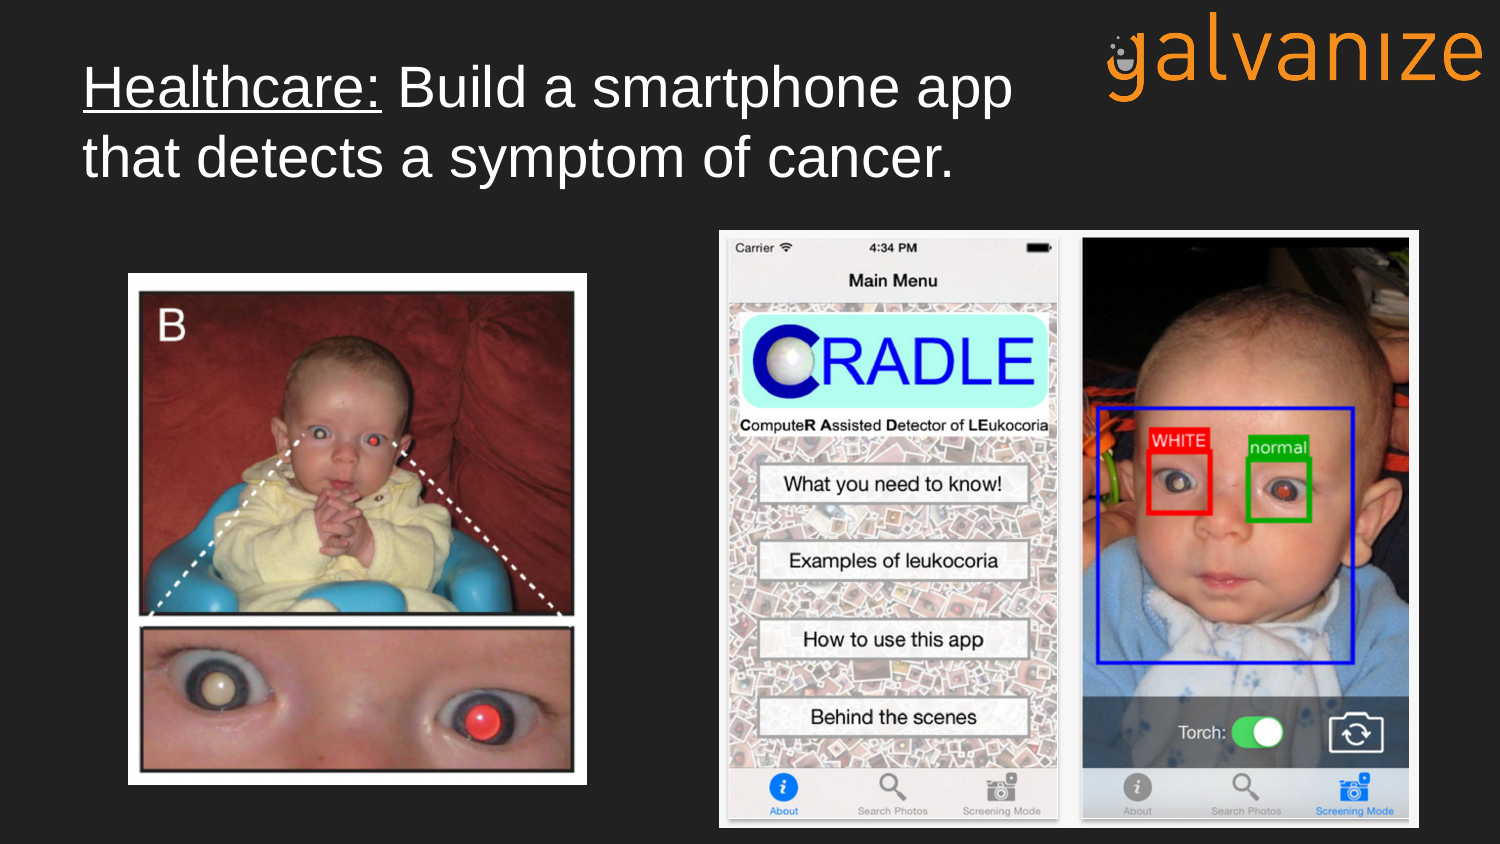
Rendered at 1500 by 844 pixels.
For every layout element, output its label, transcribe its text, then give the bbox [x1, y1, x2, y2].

picture [127, 273, 588, 785]
picture [719, 229, 1419, 828]
title Healthcare: Build a smartphone app that detects a symptom of cancer. [67, 33, 1119, 211]
picture [1107, 12, 1482, 102]
